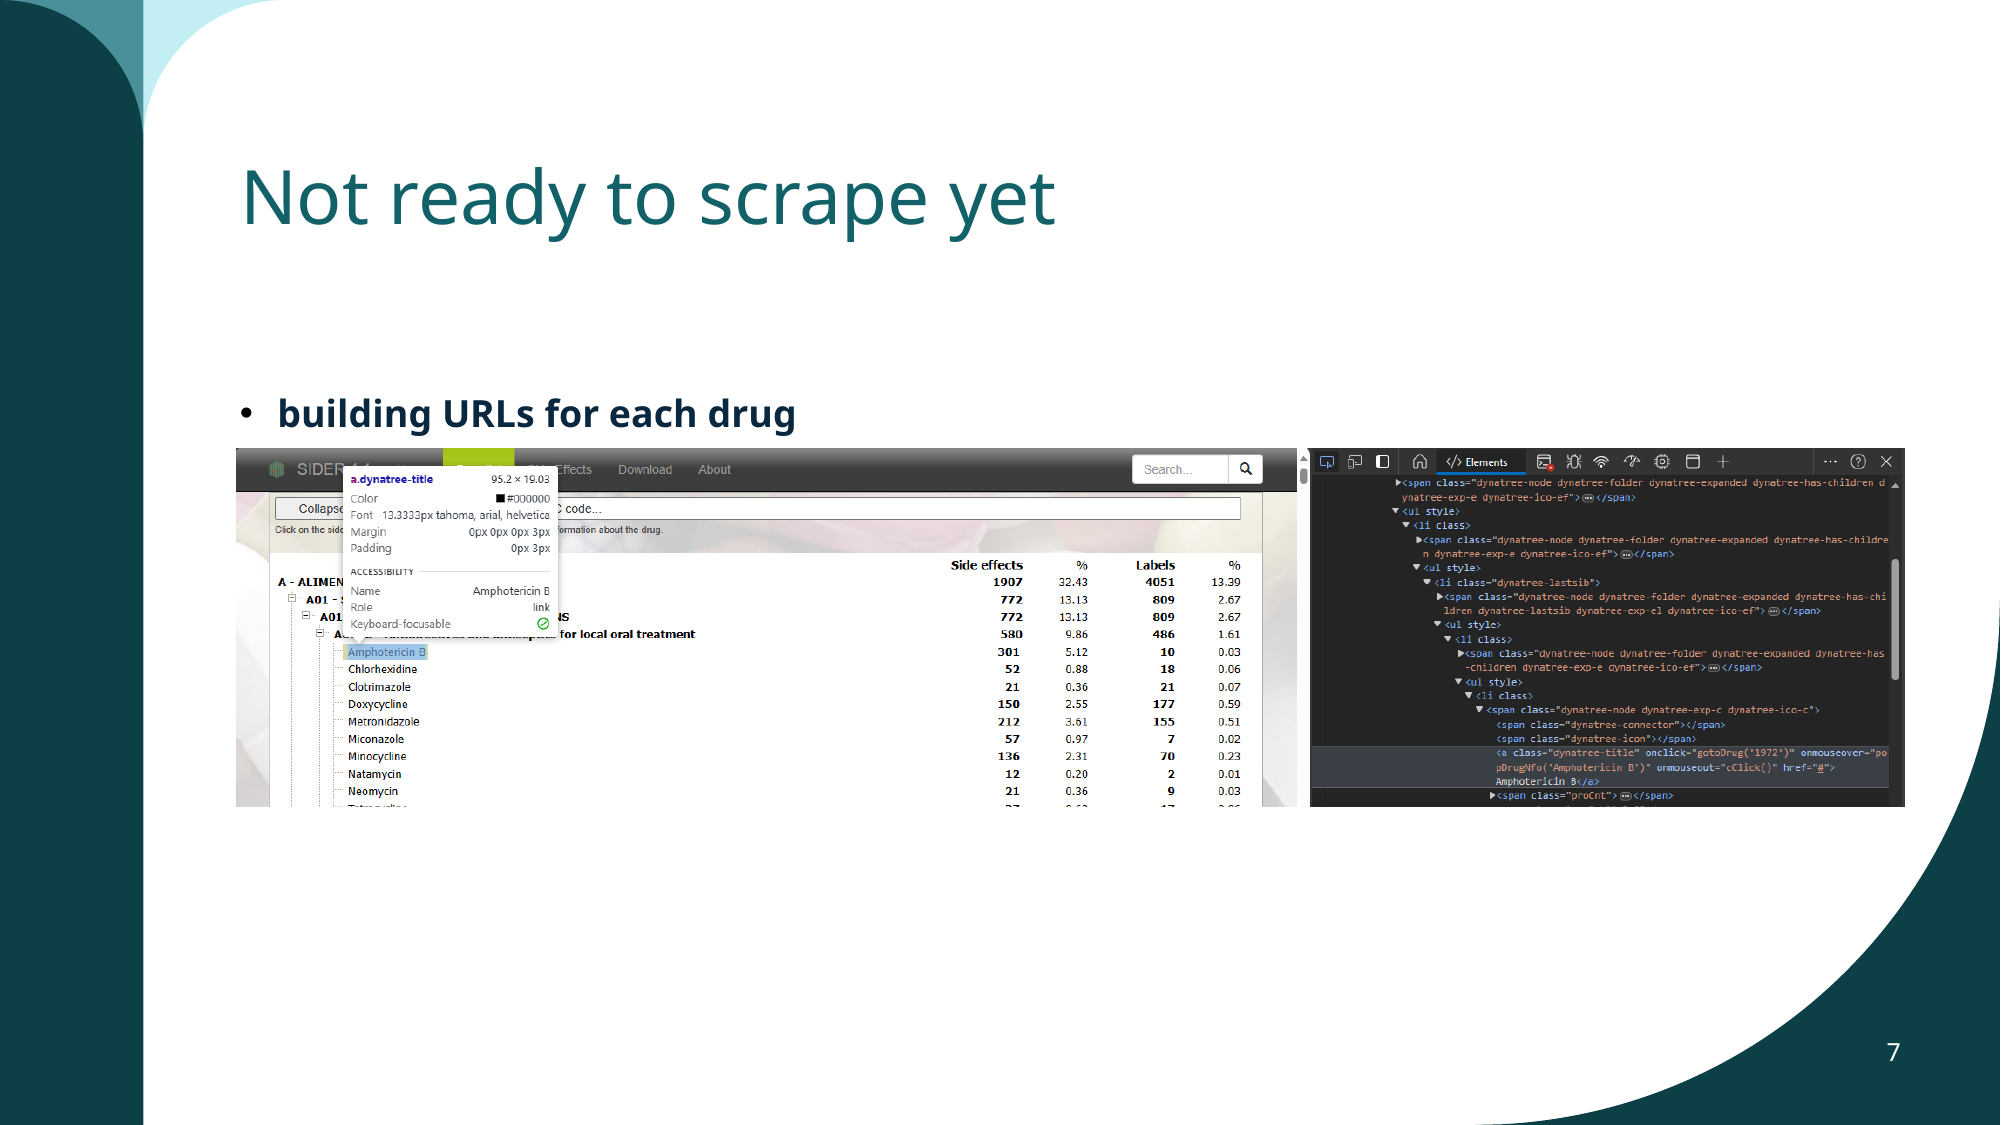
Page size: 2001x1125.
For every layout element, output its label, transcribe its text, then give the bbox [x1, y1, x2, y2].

title Not ready to scrape yet [225, 60, 1799, 341]
picture [236, 448, 1905, 807]
list building URLs for each drug [224, 373, 1000, 937]
slide_number 7 [1787, 981, 2000, 1125]
